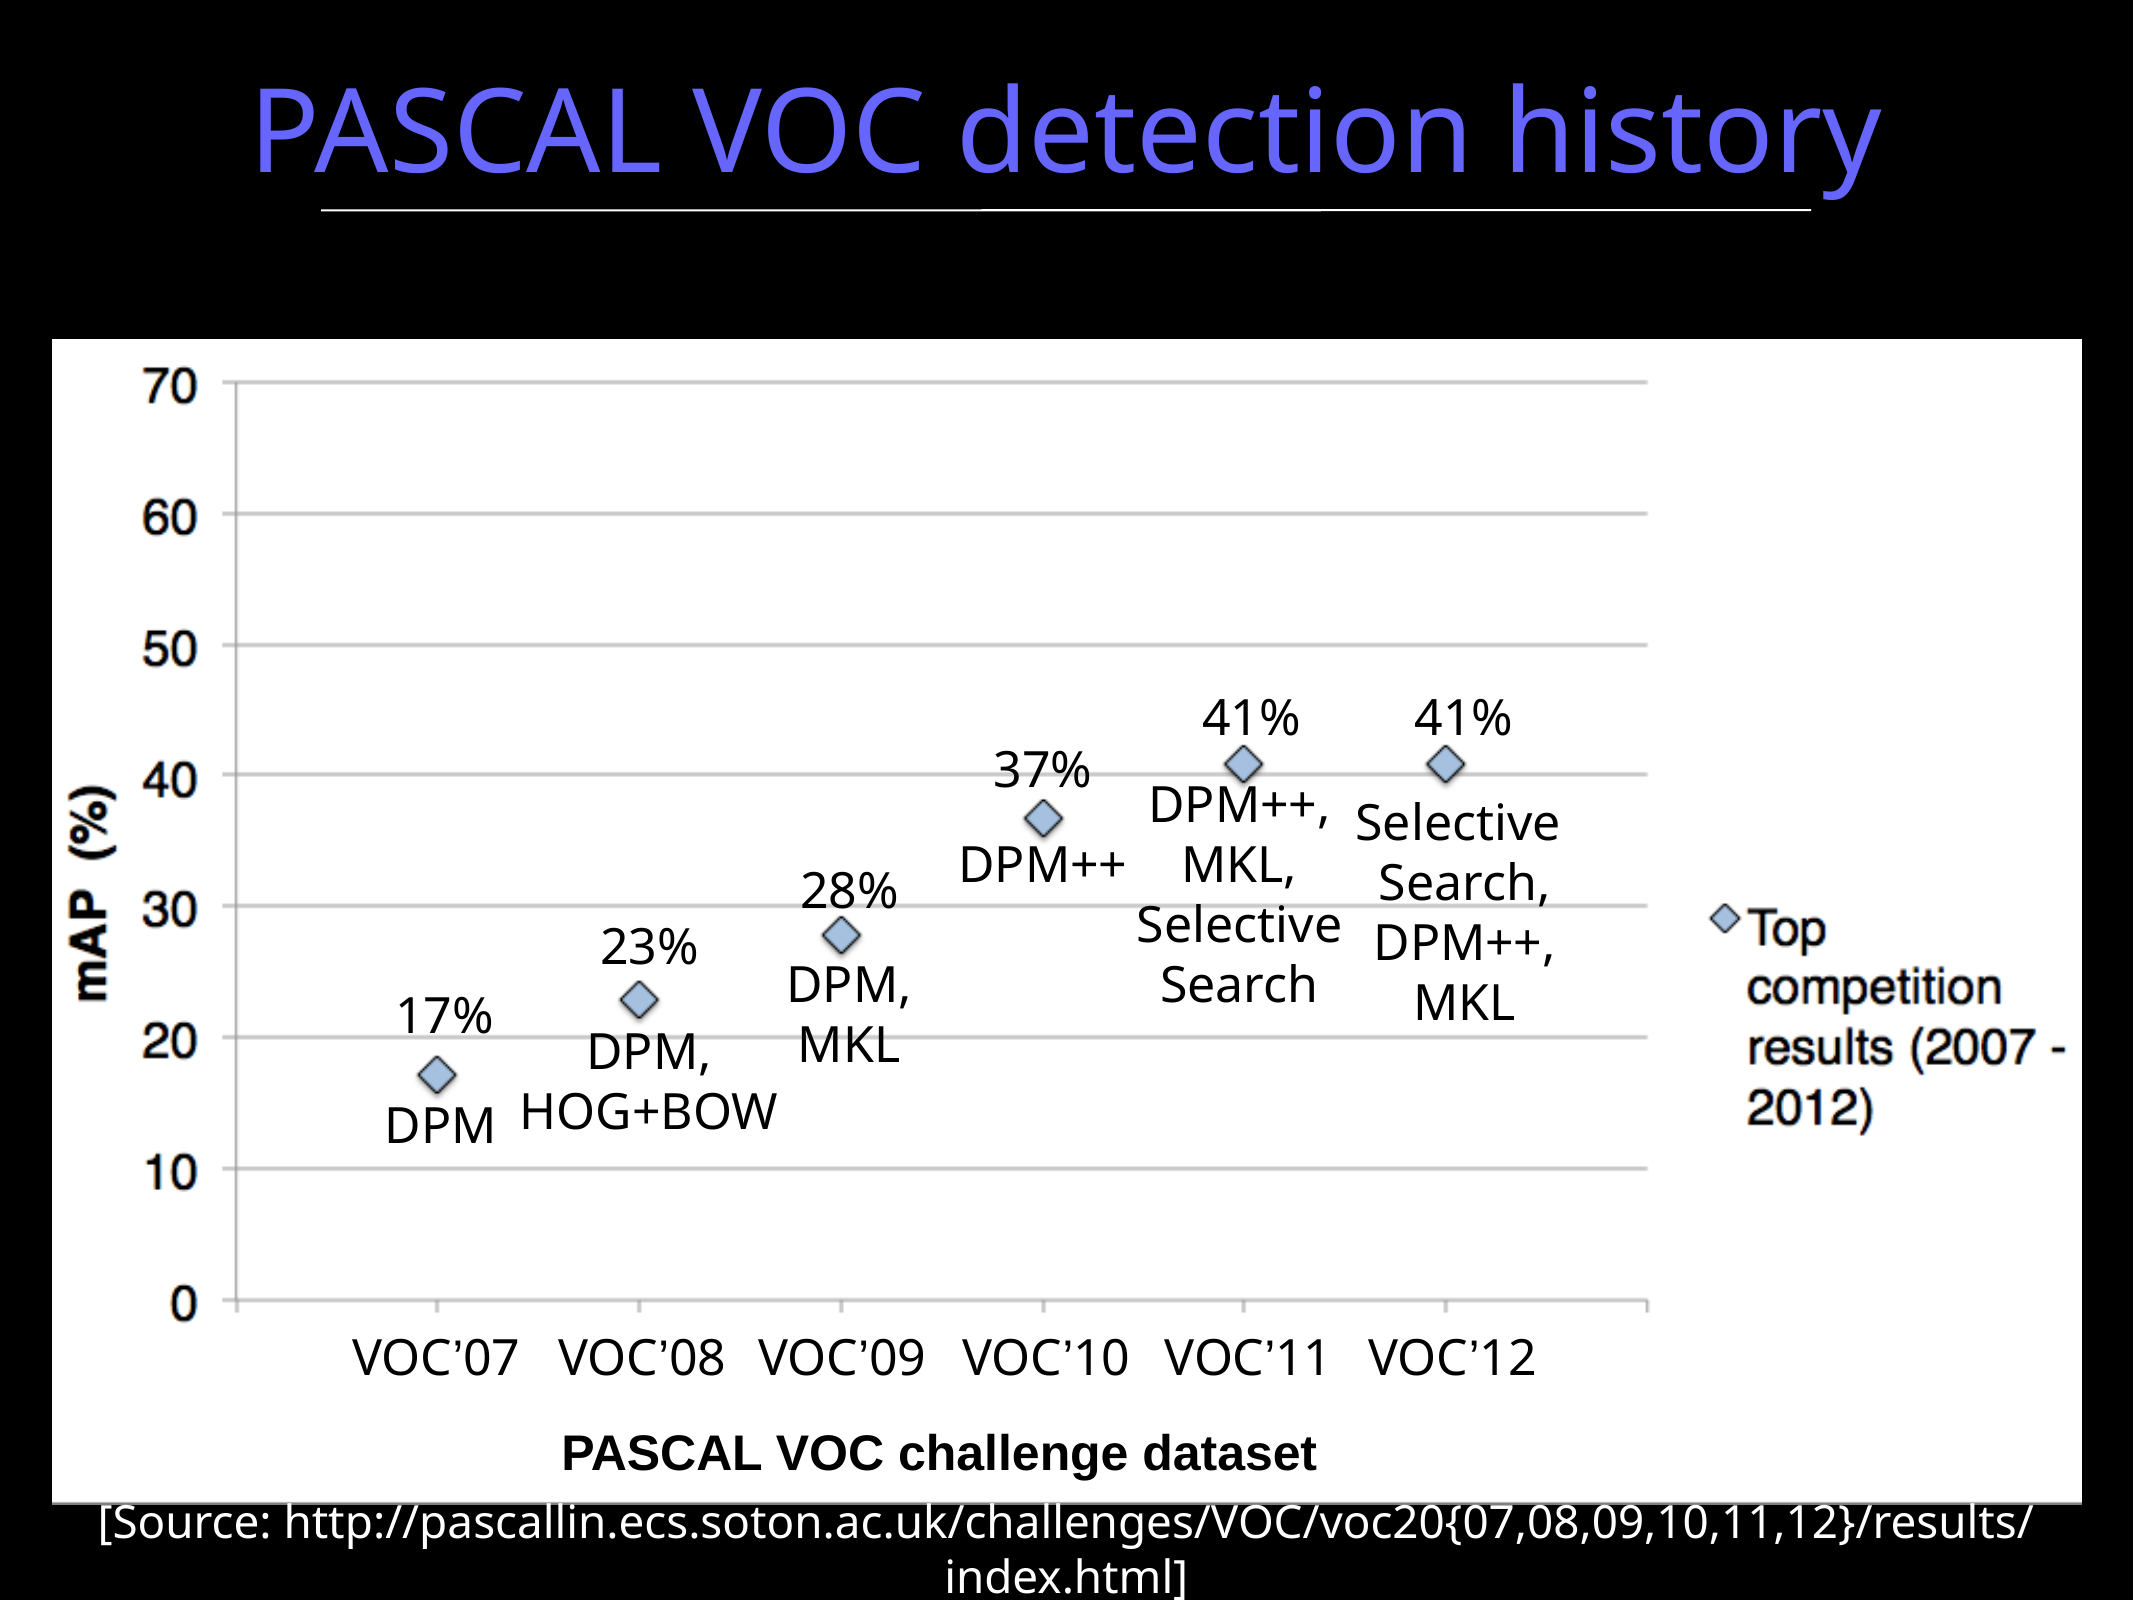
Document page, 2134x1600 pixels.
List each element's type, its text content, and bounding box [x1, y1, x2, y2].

title PASCAL VOC detection history [208, 41, 1925, 211]
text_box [51, 339, 2082, 1505]
text_box [Source: http://pascallin.ecs.soton.ac.uk/challenges/VOC/voc20{07,08,09,10,11,12}/results/index.html] [0, 1510, 2134, 1586]
